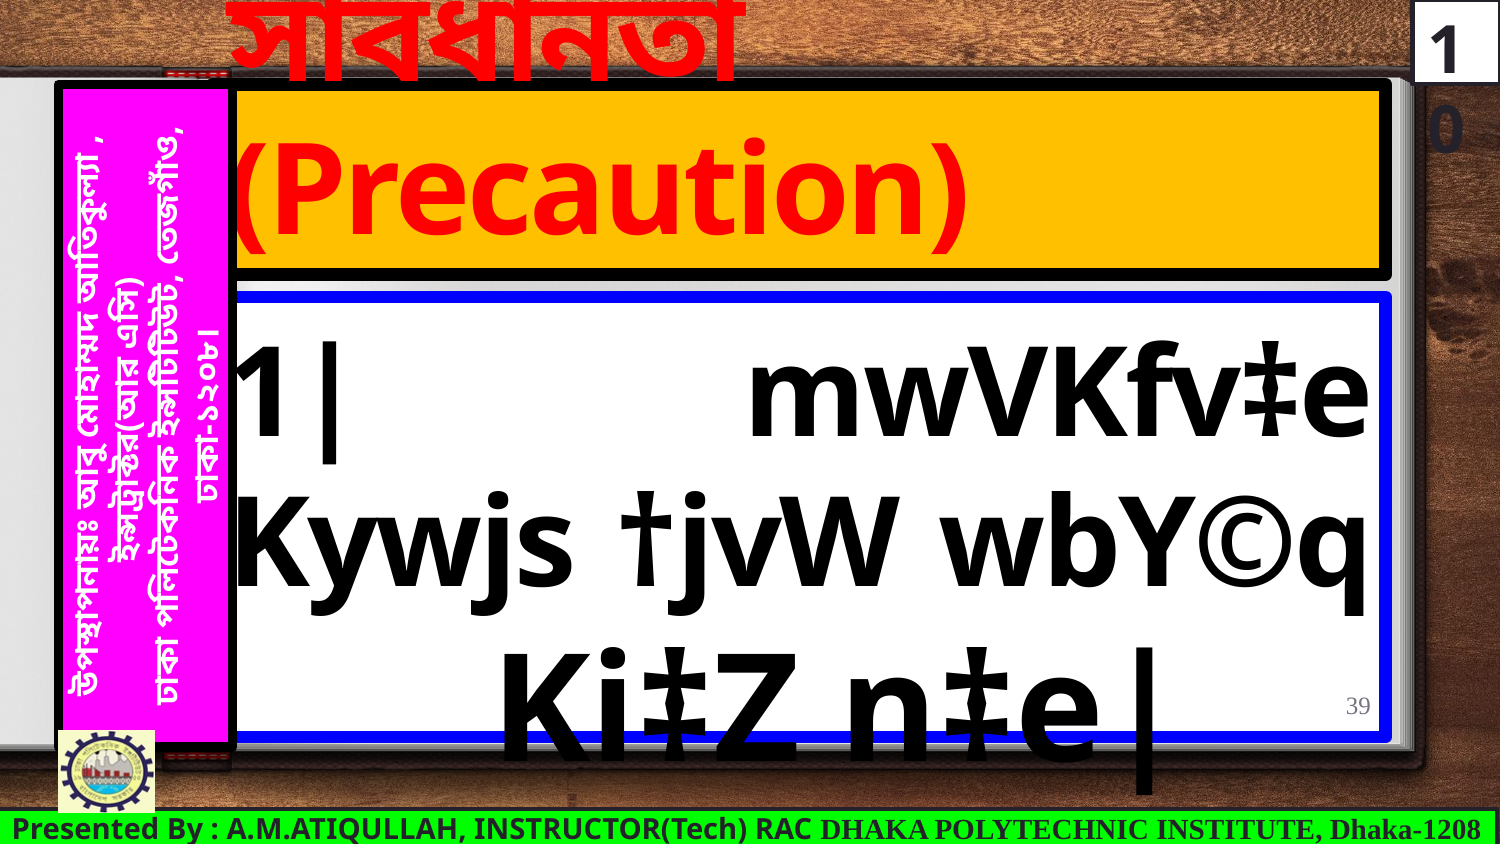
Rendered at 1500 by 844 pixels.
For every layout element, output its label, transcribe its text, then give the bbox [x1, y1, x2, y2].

slide_number 39 [1295, 672, 1386, 737]
subtitle 1| mwVKfv‡e Kywjs †jvW wbY©q Ki‡Z n‡e| [233, 295, 1388, 739]
title সাবধানতা (Precaution) [233, 84, 1386, 275]
text_box উপস্থাপনায়ঃ আবু মোহাম্মদ আতিকুল্যা , ইন্সট্রাক্টর(আর এসি) ঢাকা পলিটেকনিক ইন্সটিটিউট, তেজগাঁও, ঢাকা-১২০৮। [58, 84, 233, 747]
text_box Presented By : A.M.ATIQULLAH, INSTRUCTOR(Tech) RAC DHAKA POLYTECHNIC INSTITUTE, Dhaka-1208 [0, 807, 1499, 844]
picture [0, 0, 1500, 844]
text_box 10 [1410, 0, 1500, 86]
